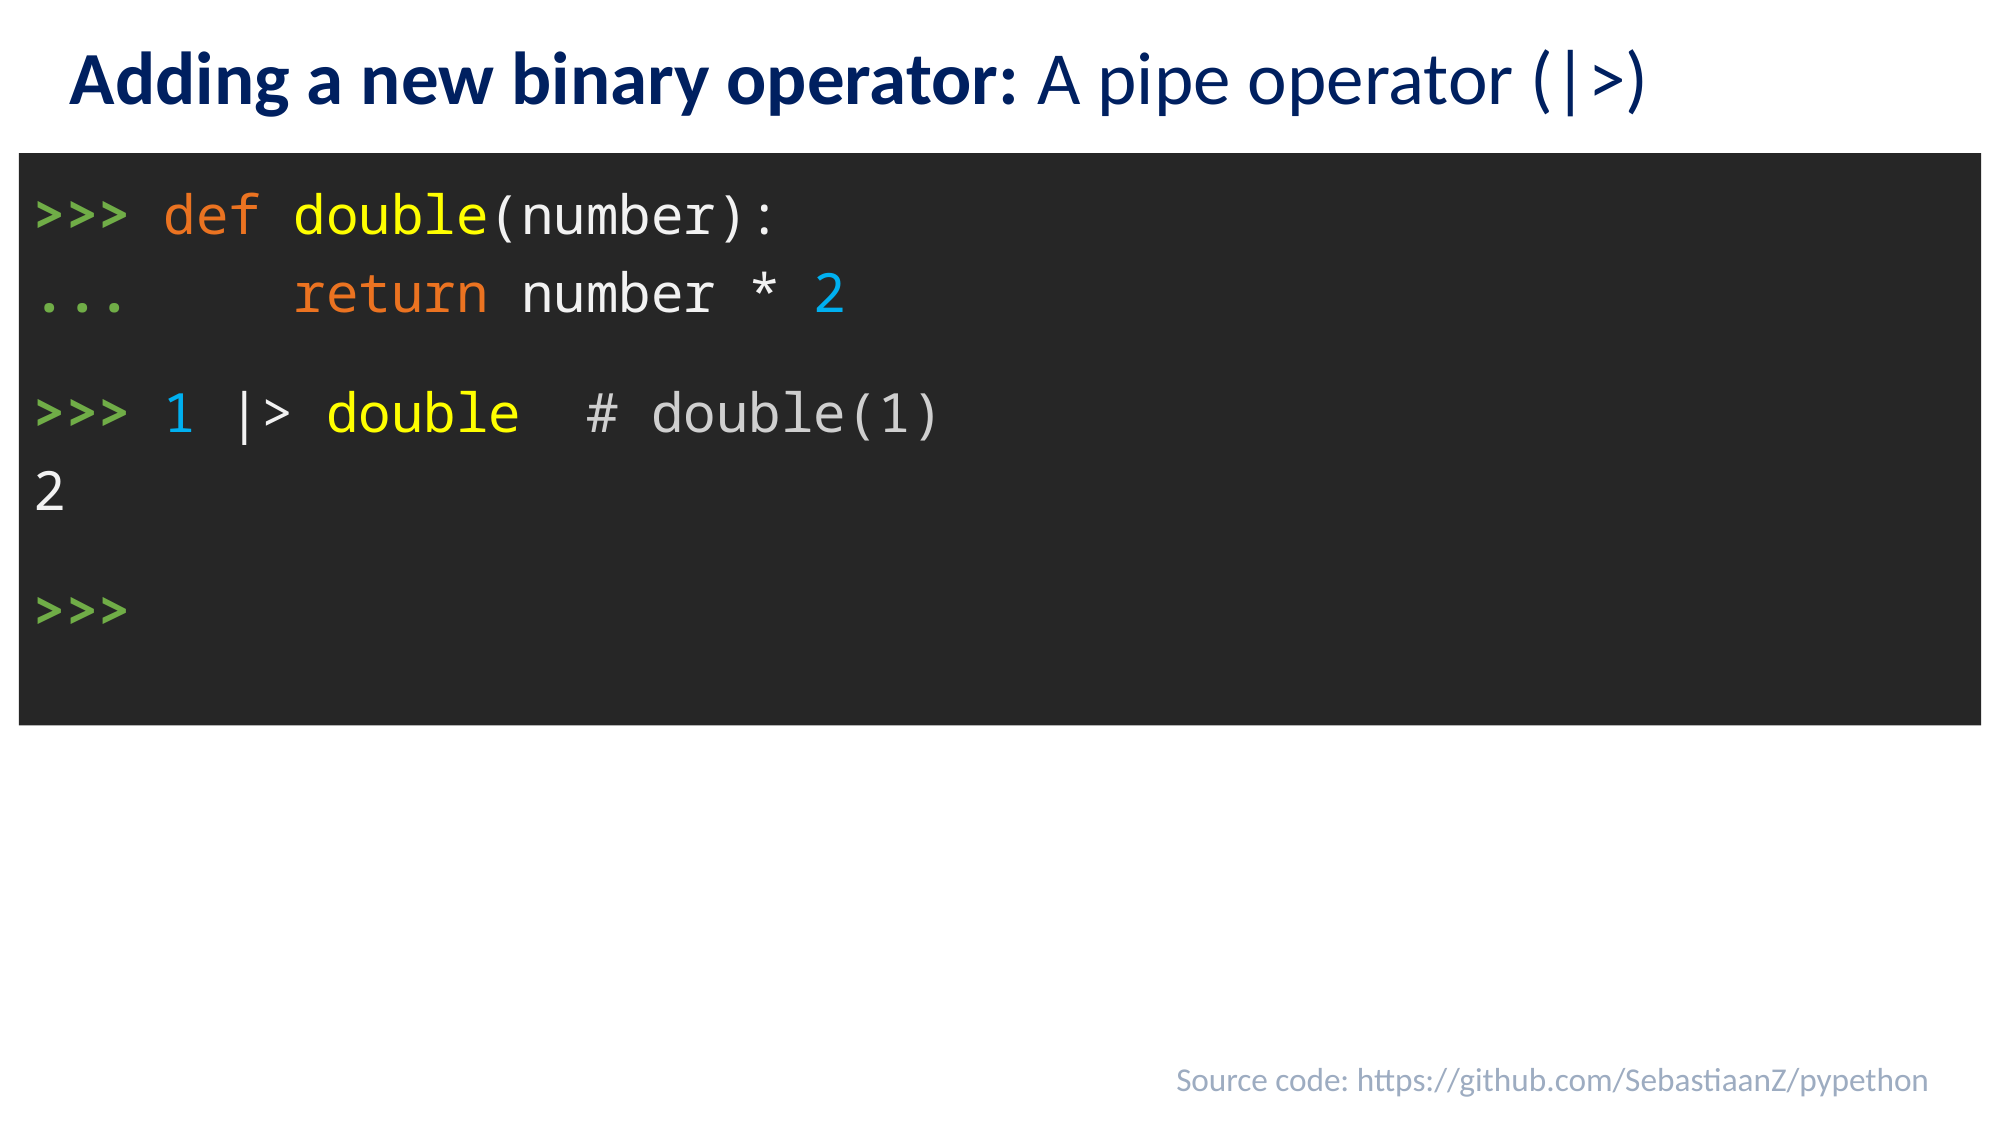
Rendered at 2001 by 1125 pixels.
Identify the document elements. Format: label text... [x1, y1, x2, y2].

footer Source code: https://github.com/SebastiaanZ/pypethon [55, 1050, 1945, 1111]
list >>> def double(number): ... return number * 2 >>> 1 |> double # double(1) 2 >>> [18, 153, 1982, 726]
title Adding a new binary operator: A pipe operator (|>) [55, 39, 1945, 122]
